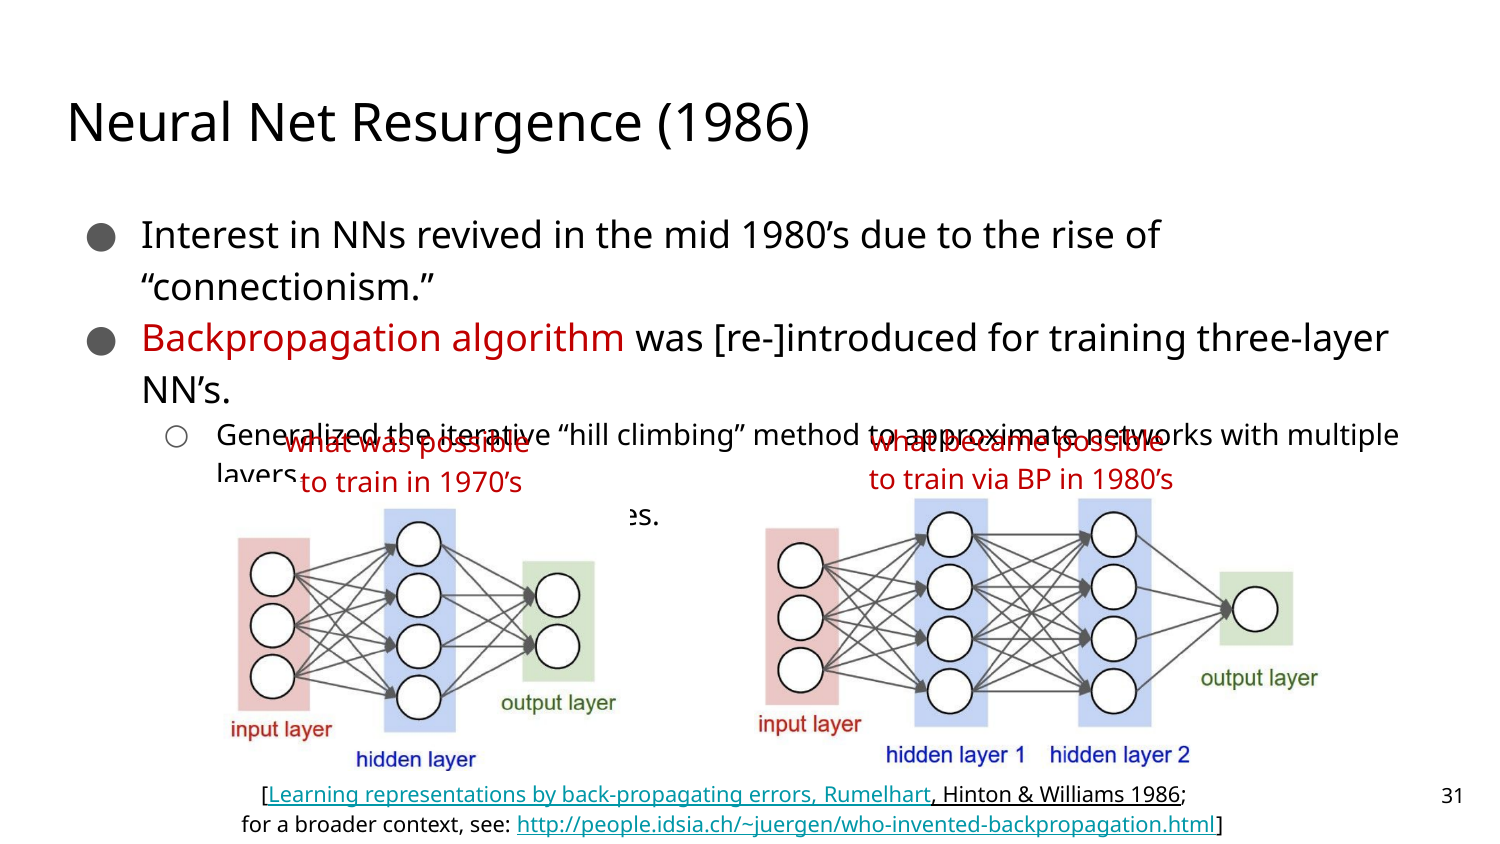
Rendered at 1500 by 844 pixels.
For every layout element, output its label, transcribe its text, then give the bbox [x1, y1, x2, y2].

title Neural Net Resurgence (1986) [51, 72, 1449, 167]
text_box what became possible to train via BP in 1980’s [853, 402, 1189, 481]
picture [728, 483, 1327, 783]
text_box [Learning representations by back-propagating errors, Rumelhart, Hinton & Williams 1986; for a broader context, see: http://people.idsia.ch/~juergen/who-invented-backpropagation.html] [226, 773, 1239, 844]
text_box what was possible to train in 1970’s [244, 404, 580, 480]
list Interest in NNs revived in the mid 1980’s due to the rise of “connectionism.” Backpropagation algorithm was [re-]introduced for training three-layer NN’s. Generalized the iterative “hill climbing” method to approximate networks with multiple layers, but no convergence guarantees. [51, 189, 1449, 750]
slide_number 31 [1389, 764, 1480, 830]
picture [203, 481, 631, 771]
